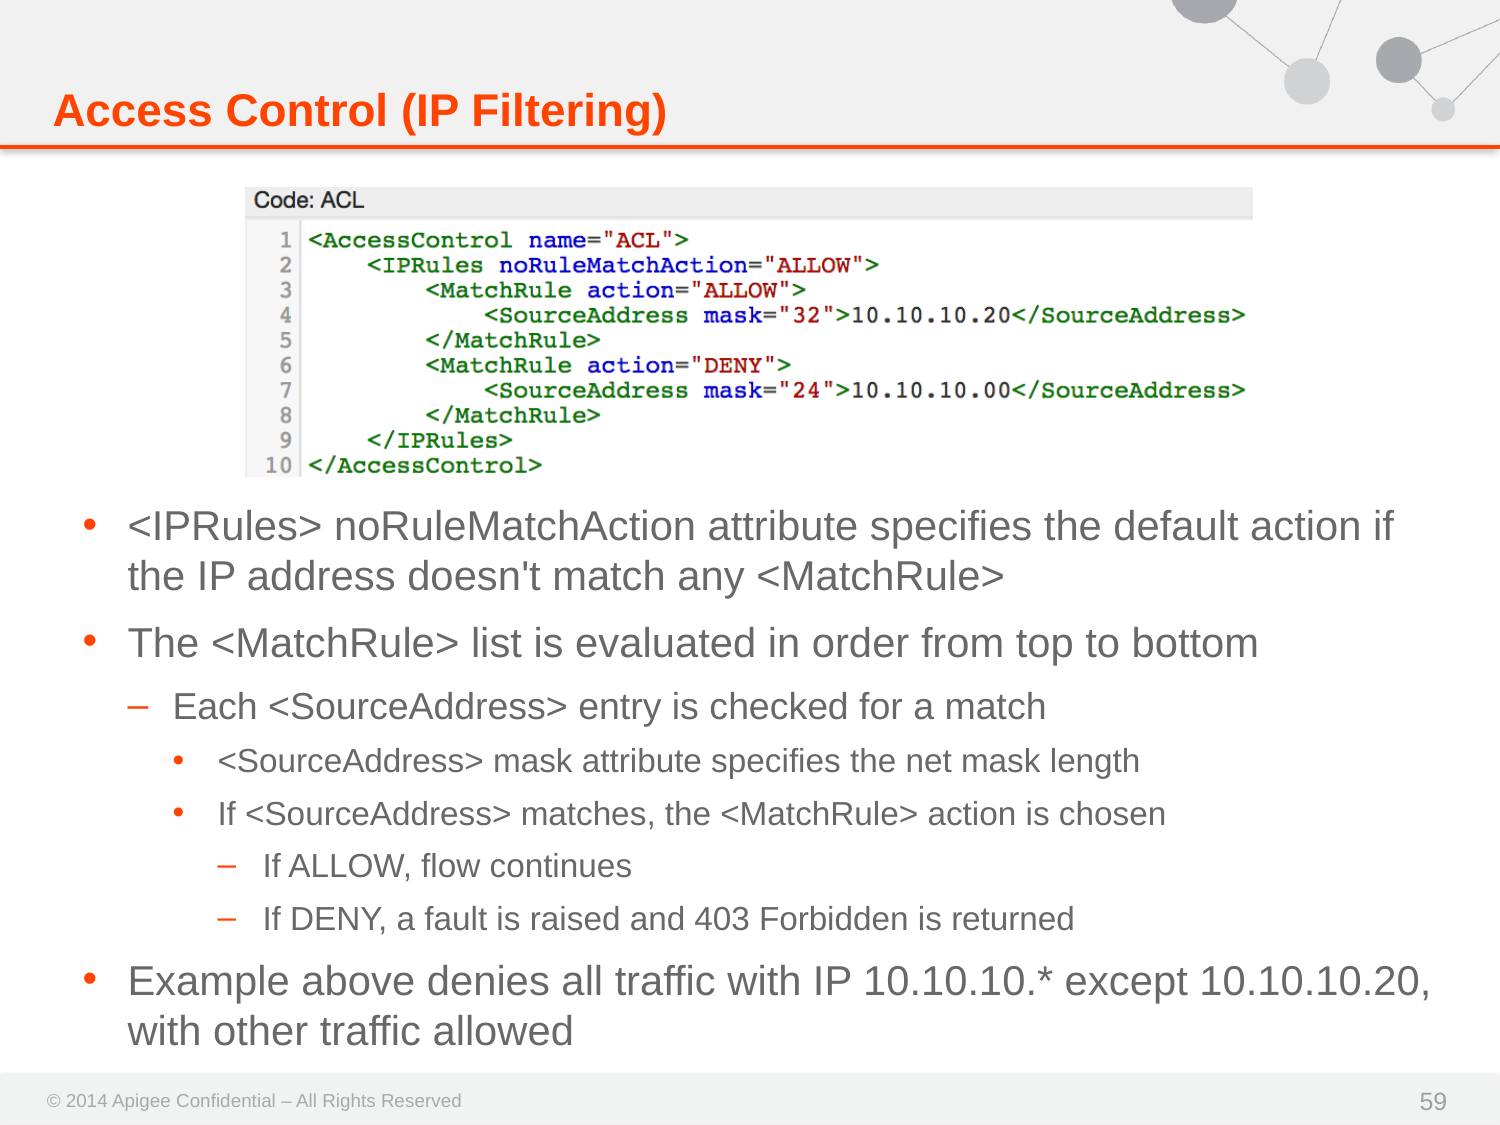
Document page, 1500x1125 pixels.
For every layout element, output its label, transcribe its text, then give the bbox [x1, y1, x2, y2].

title Access Control (IP Filtering) [37, 72, 1146, 133]
list <IPRules> noRuleMatchAction attribute specifies the default action if the IP address doesn't match any <MatchRule> The <MatchRule> list is evaluated in order from top to bottom Each <SourceAddress> entry is checked for a match <SourceAddress> mask attribute specifies the net mask length If <SourceAddress> matches, the <MatchRule> action is chosen If ALLOW, flow continues If DENY, a fault is raised and 403 Forbidden is returned Example above denies all traffic with IP 10.10.10.* except 10.10.10.20, with other traffic allowed [37, 187, 1461, 1076]
slide_number 59 [1162, 1075, 1463, 1125]
picture [245, 187, 1253, 478]
picture [0, 0, 1500, 145]
